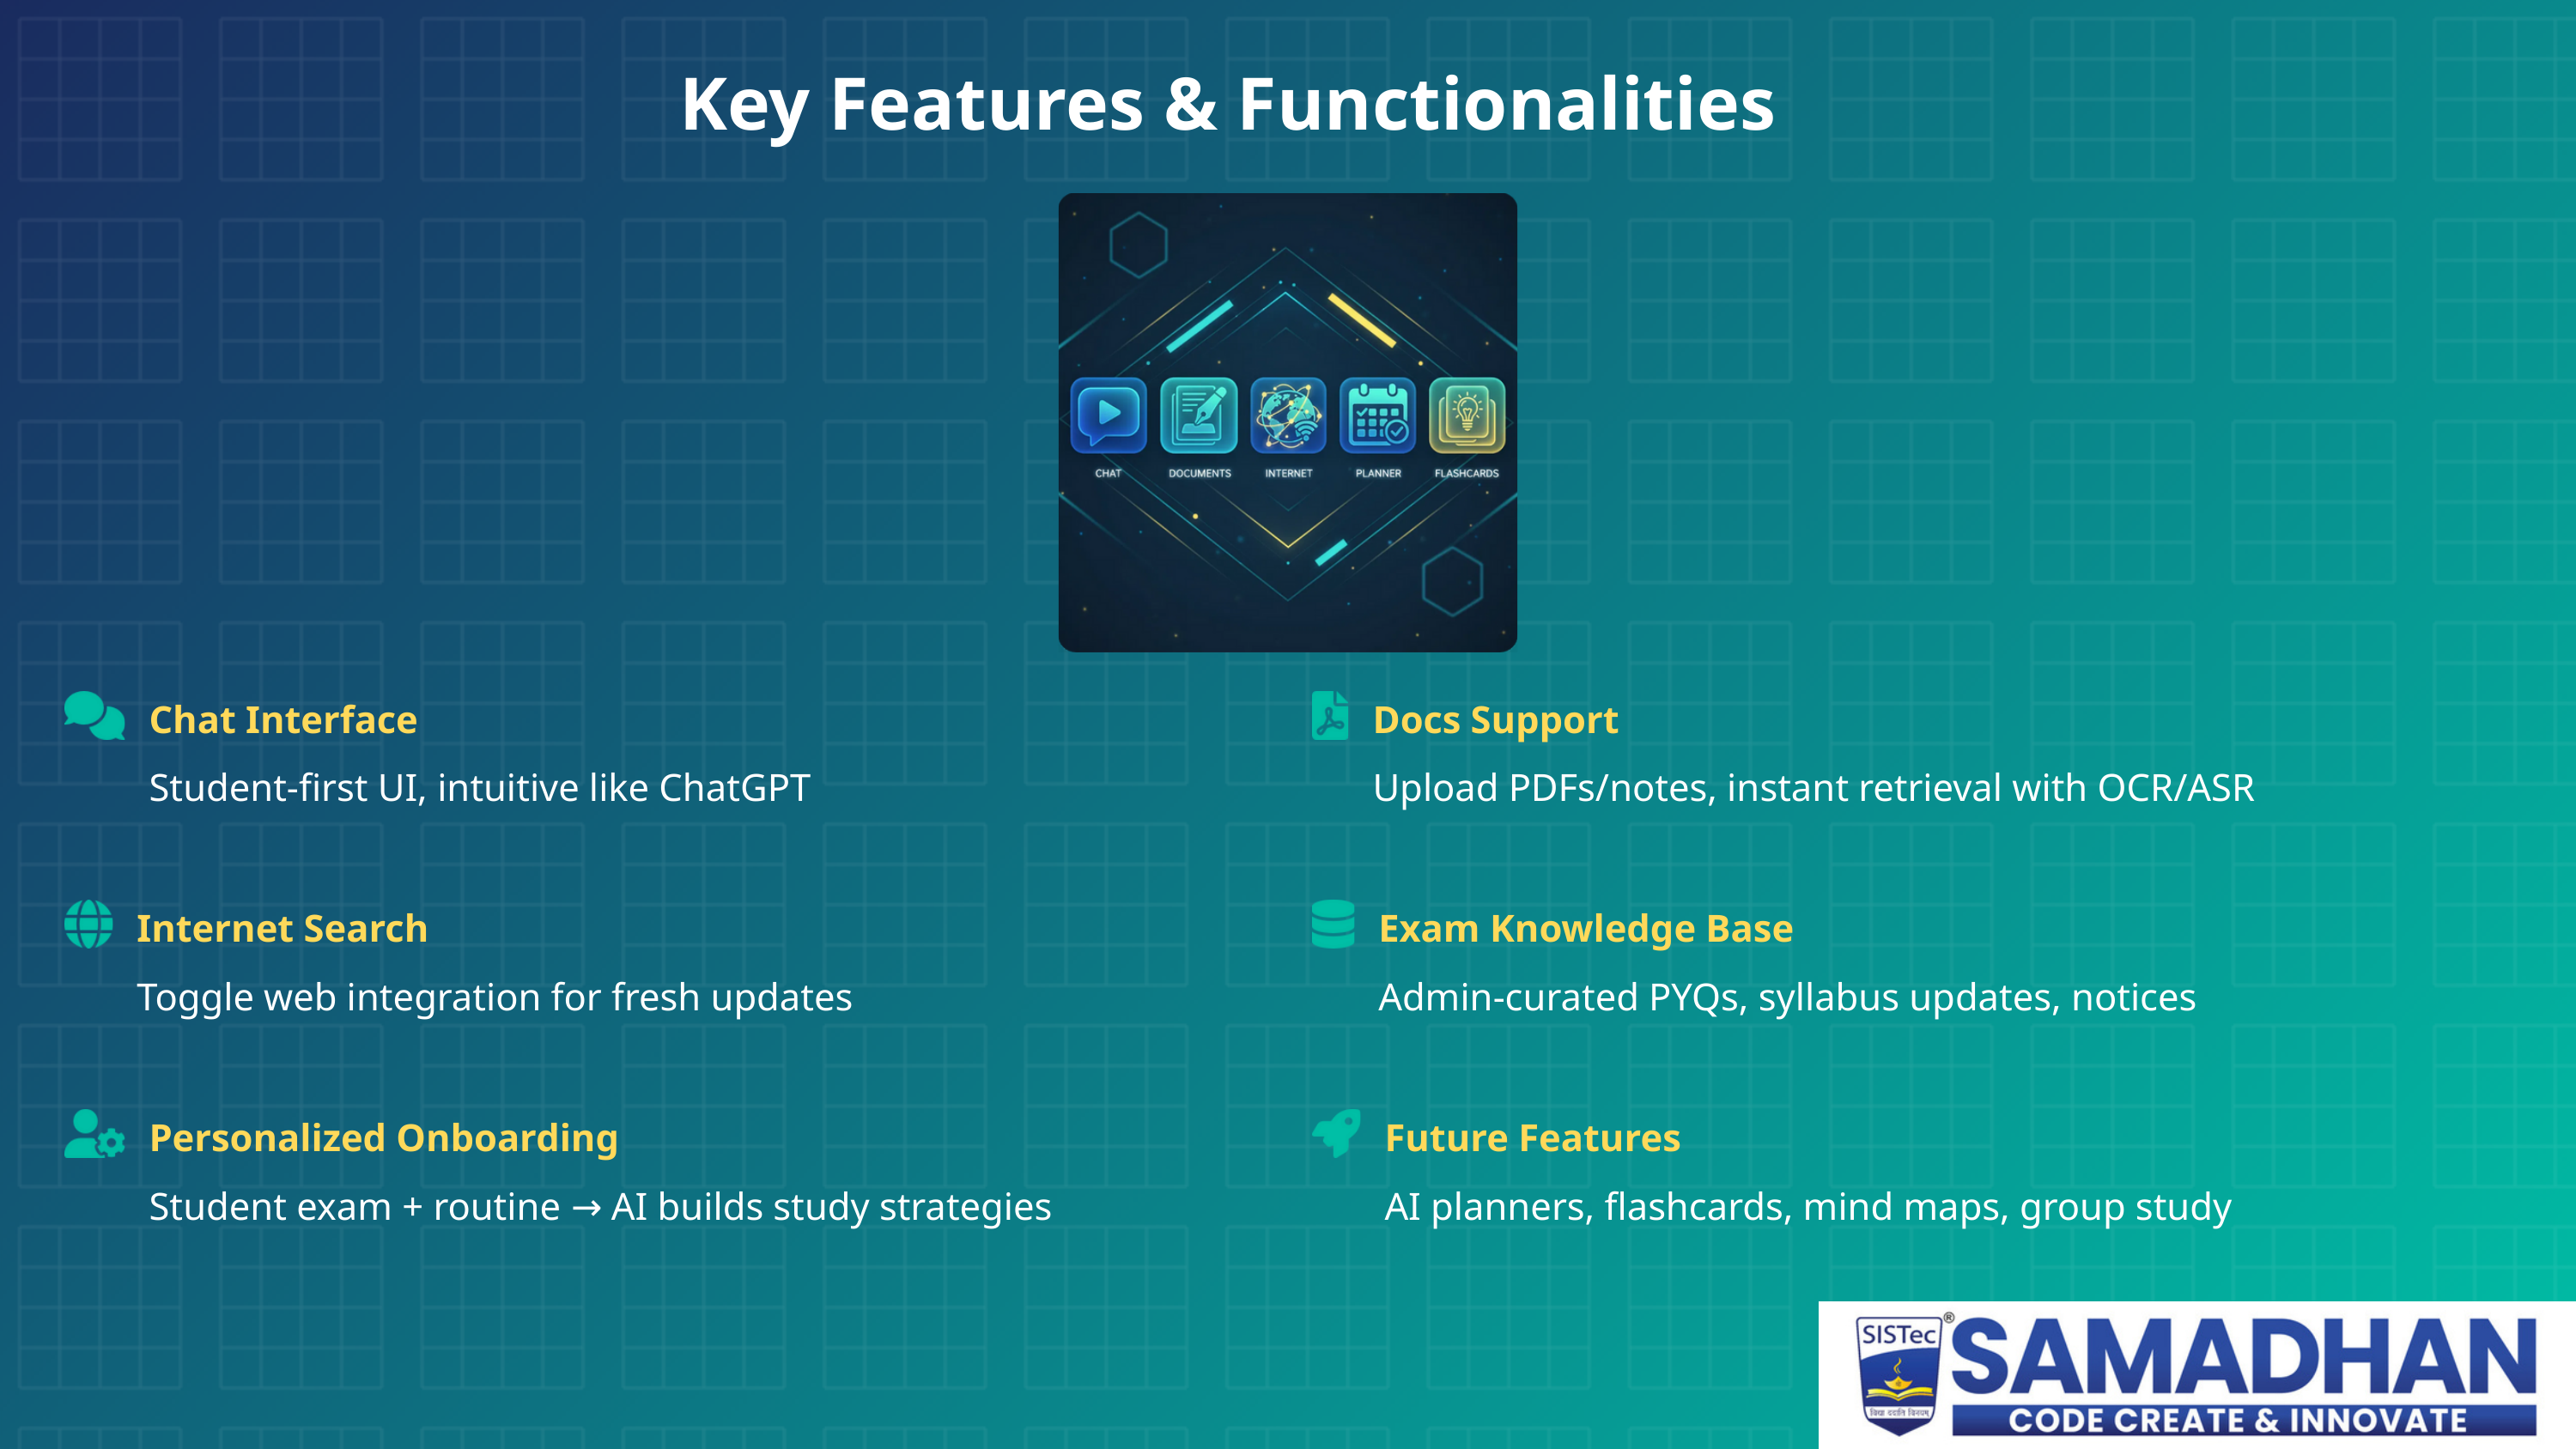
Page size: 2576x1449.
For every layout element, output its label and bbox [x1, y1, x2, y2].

text_box [137, 897, 1265, 958]
text_box [1058, 192, 1518, 652]
text_box [64, 900, 113, 949]
text_box [1372, 756, 2512, 817]
text_box [64, 1109, 125, 1159]
text_box [1372, 688, 2512, 749]
text_box [149, 1106, 1265, 1167]
text_box [137, 965, 1265, 1027]
text_box [1378, 965, 2512, 1027]
text_box [1311, 1109, 1361, 1159]
text_box [678, 43, 2124, 158]
text_box [149, 756, 1265, 817]
text_box [1311, 690, 1349, 740]
text_box [1384, 1106, 2512, 1167]
text_box [1384, 1174, 2512, 1236]
text_box [1818, 1301, 2576, 1449]
text_box [64, 690, 125, 740]
text_box [0, 0, 2576, 1449]
text_box [1311, 900, 1355, 949]
text_box [149, 1174, 1265, 1236]
text_box [1378, 897, 2512, 958]
text_box [149, 688, 1265, 749]
